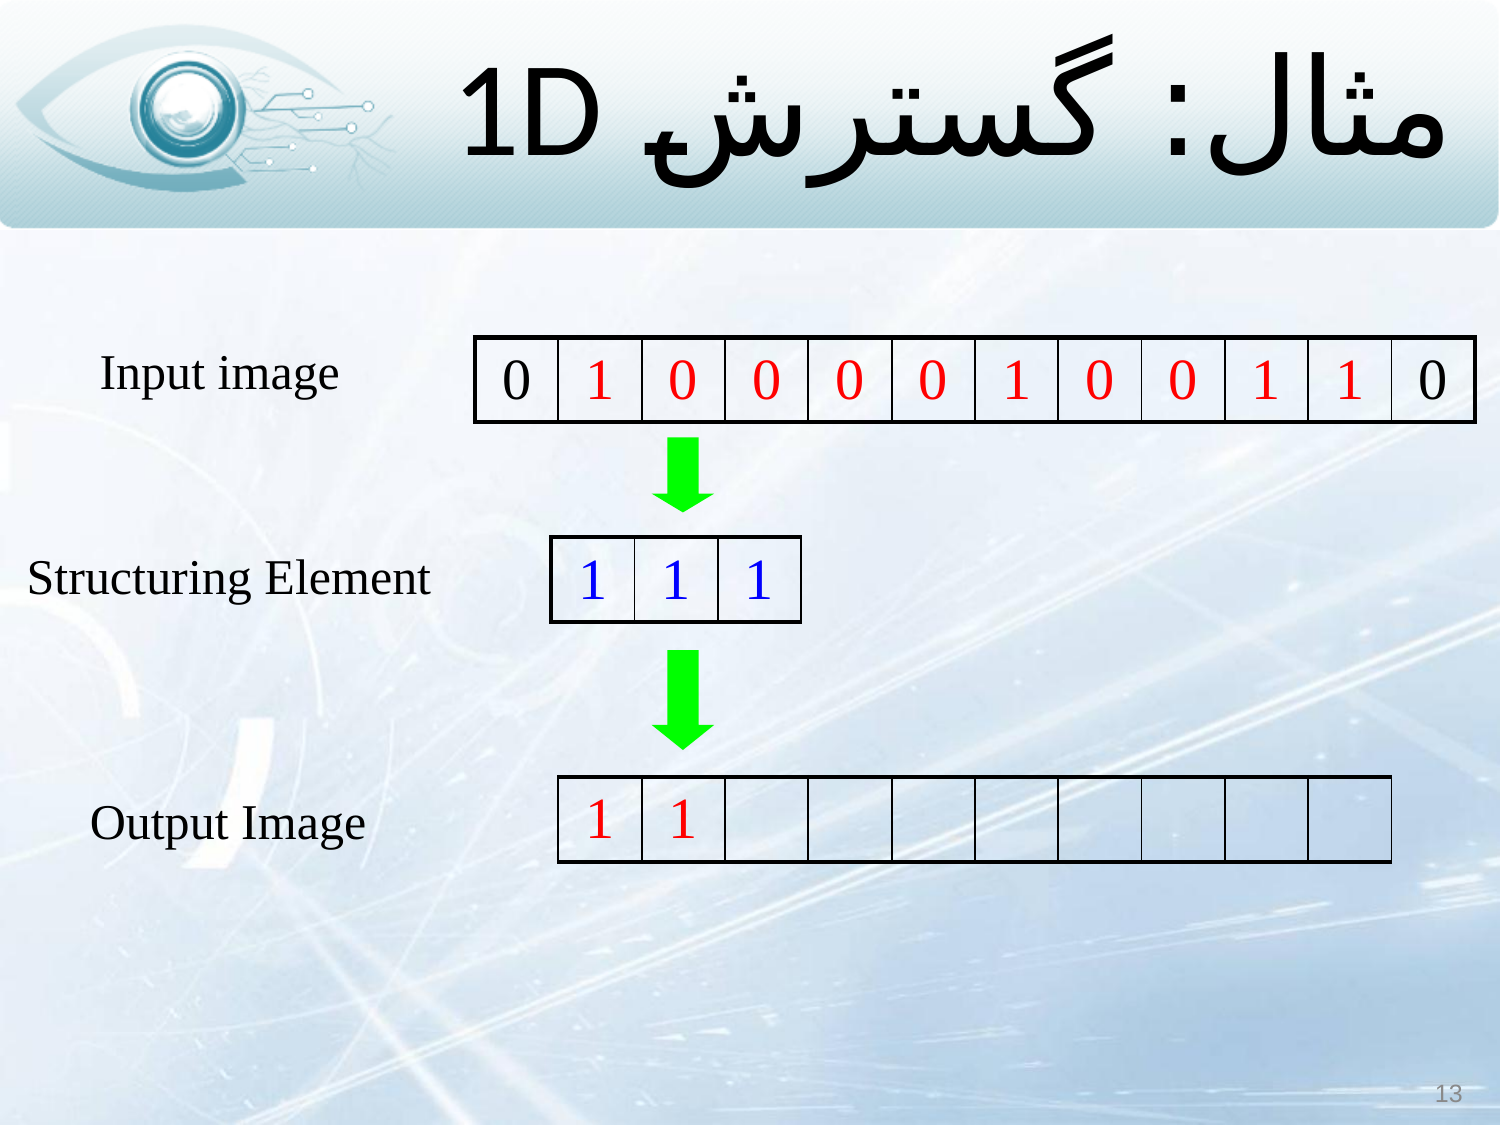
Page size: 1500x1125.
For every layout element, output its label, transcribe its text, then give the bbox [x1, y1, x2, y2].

table_header 1 [559, 779, 641, 860]
table_header 1 [635, 539, 717, 620]
table_header 1 [559, 340, 641, 420]
table_header [976, 779, 1057, 860]
table_header 0 [643, 340, 724, 420]
table_header 1 [719, 539, 800, 620]
table_header [1226, 779, 1307, 860]
text_box Structuring Element [11, 537, 447, 613]
table_header 1 [553, 539, 634, 620]
table_header 0 [1392, 340, 1473, 420]
text_box Input image [84, 331, 356, 407]
text_box Output Image [74, 781, 382, 857]
table_header 0 [893, 340, 974, 420]
text_box [651, 650, 715, 751]
slide_number 13 [1127, 1062, 1478, 1123]
table_header [809, 779, 891, 860]
table_header [893, 779, 974, 860]
table_header 0 [477, 340, 557, 420]
table_header 1 [976, 340, 1057, 420]
table_header 0 [809, 340, 891, 420]
table_header 1 [1309, 340, 1391, 420]
table_header 1 [643, 779, 724, 860]
table_header 1 [1226, 340, 1307, 420]
table_header [1309, 779, 1391, 860]
table_header [1059, 779, 1141, 860]
picture [0, 230, 1500, 1125]
table_header 0 [726, 340, 807, 420]
table_header 0 [1142, 340, 1224, 420]
table_header 0 [1059, 340, 1141, 420]
table_header [726, 779, 807, 860]
title مثال: گسترش 1D [0, 7, 1500, 195]
text_box [651, 437, 715, 513]
table_header [1142, 779, 1224, 860]
